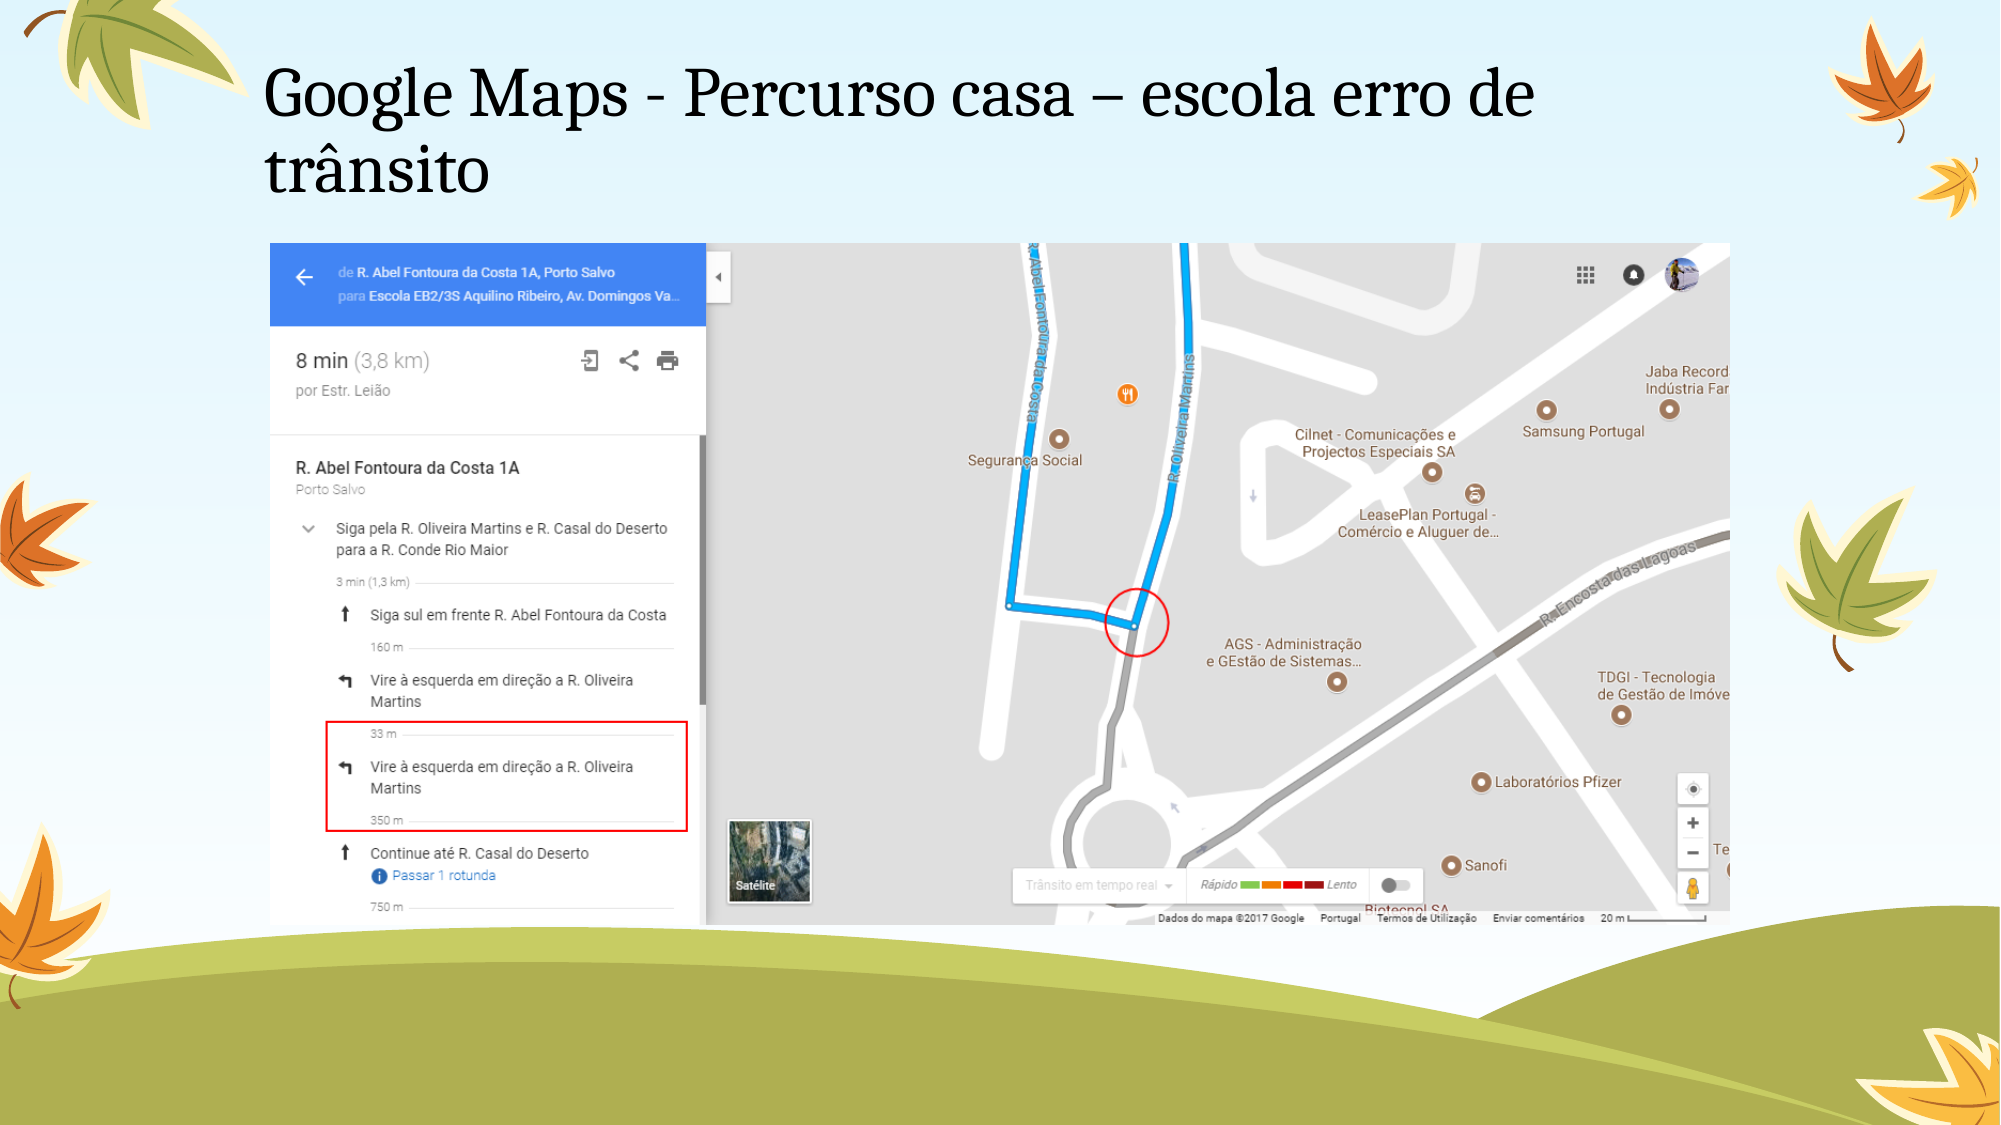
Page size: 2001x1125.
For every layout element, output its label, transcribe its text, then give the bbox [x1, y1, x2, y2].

title Google Maps - Percurso casa – escola erro de trânsito [249, 12, 1749, 216]
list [270, 243, 1730, 925]
